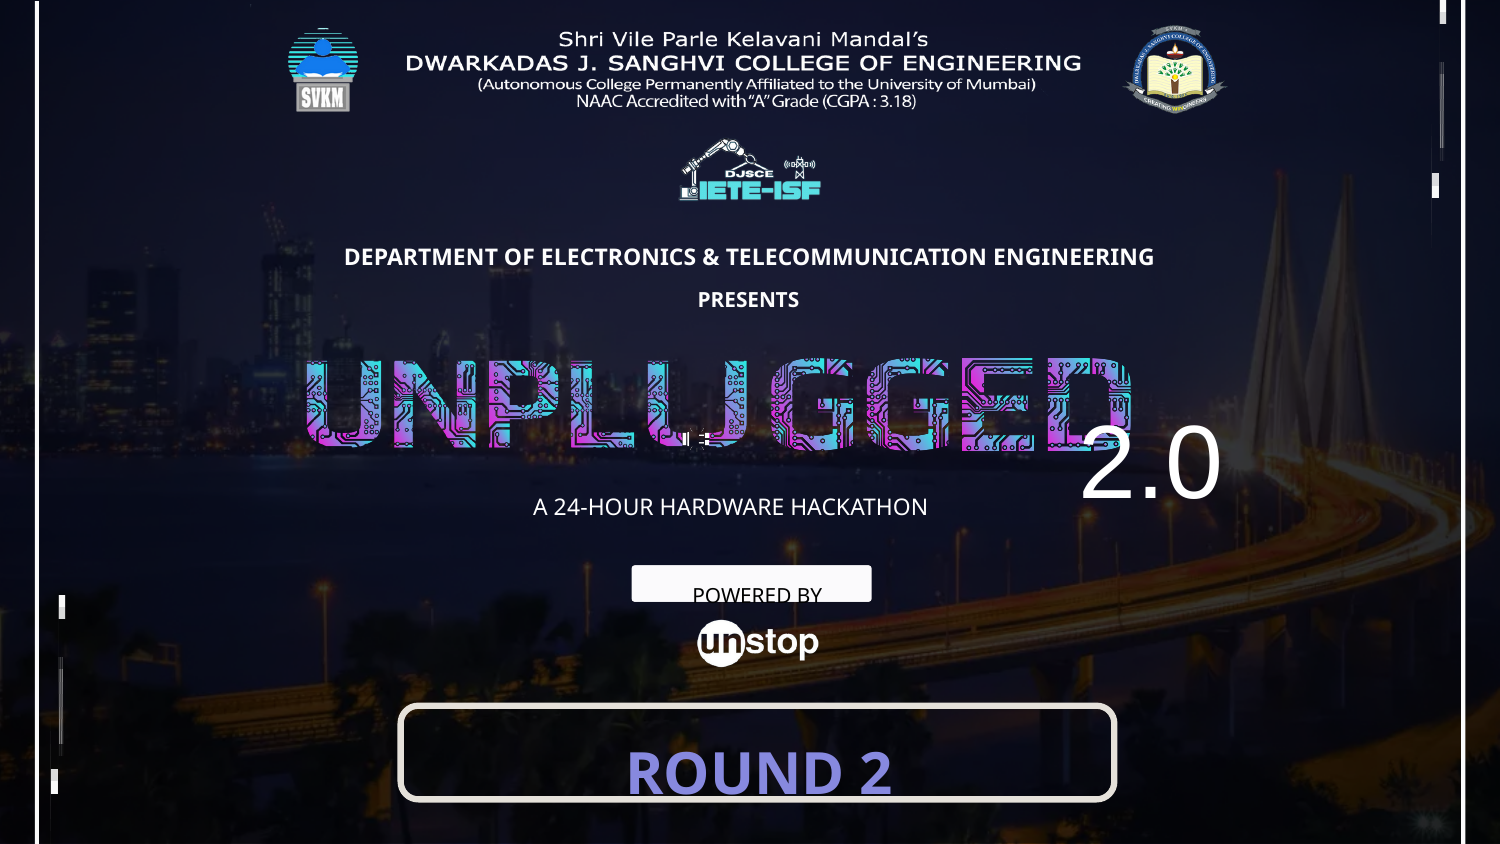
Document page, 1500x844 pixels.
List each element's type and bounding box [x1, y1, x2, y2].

text_box [0, 0, 1500, 844]
text_box [233, 230, 1266, 303]
text_box [400, 693, 1115, 807]
text_box [605, 565, 910, 692]
